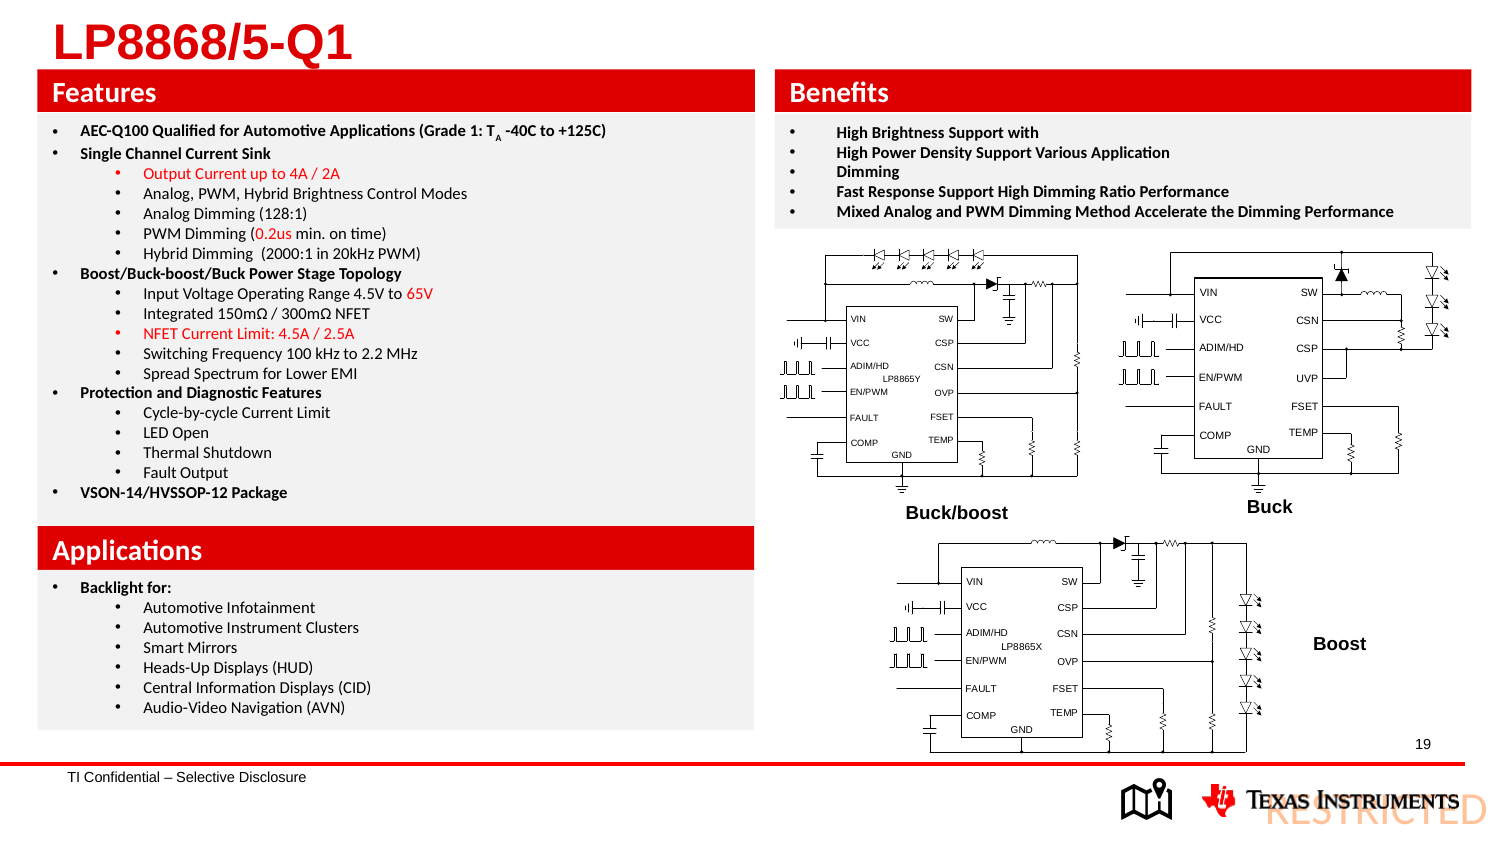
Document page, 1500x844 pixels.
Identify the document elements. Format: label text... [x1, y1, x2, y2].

title LP8868/5-Q1 [40, 4, 1472, 85]
text_box Boost [1298, 624, 1416, 662]
picture [778, 247, 1081, 494]
text_box AEC-Q100 Qualified for Automotive Applications (Grade 1: TA -40C to +125C) Single Channel Current Sink Output Current up to 4A / 2A Analog, PWM, Hybrid Brightness Control Modes Analog Dimming (128:1) PWM Dimming (0.2us min. on time) Hybrid Dimming (2000:1 in 20kHz PWM) Boost/Buck-boost/Buck Power Stage Topology Input Voltage Operating Range 4.5V to 65V Integrated 150mΩ / 300mΩ NFET NFET Current Limit: 4.5A / 2.5A Switching Frequency 100 kHz to 2.2 MHz Spread Spectrum for Lower EMI Protection and Diagnostic Features Cycle-by-cycle Current Limit LED Open Thermal Shutdown Fault Output VSON-14/HVSSOP-12 Package [35, 111, 757, 528]
text_box Applications [37, 526, 755, 568]
text_box Benefits [774, 69, 1472, 112]
picture [887, 534, 1263, 755]
text_box Features [37, 69, 755, 111]
picture [1116, 248, 1450, 494]
text_box High Brightness Support with High Power Density Support Various Application Dimming Fast Response Support High Dimming Ratio Performance Mixed Analog and PWM Dimming Method Accelerate the Dimming Performance [773, 112, 1474, 231]
slide_number 19 [1267, 728, 1444, 755]
text_box Buck [1232, 502, 1333, 526]
picture [1116, 768, 1177, 830]
text_box Backlight for: Automotive Infotainment Automotive Instrument Clusters Smart Mirrors Heads-Up Displays (HUD) Central Information Displays (CID) Audio-Video Navigation (AVN) [35, 568, 756, 732]
picture [1202, 784, 1459, 817]
text_box Buck/boost [890, 502, 1049, 531]
